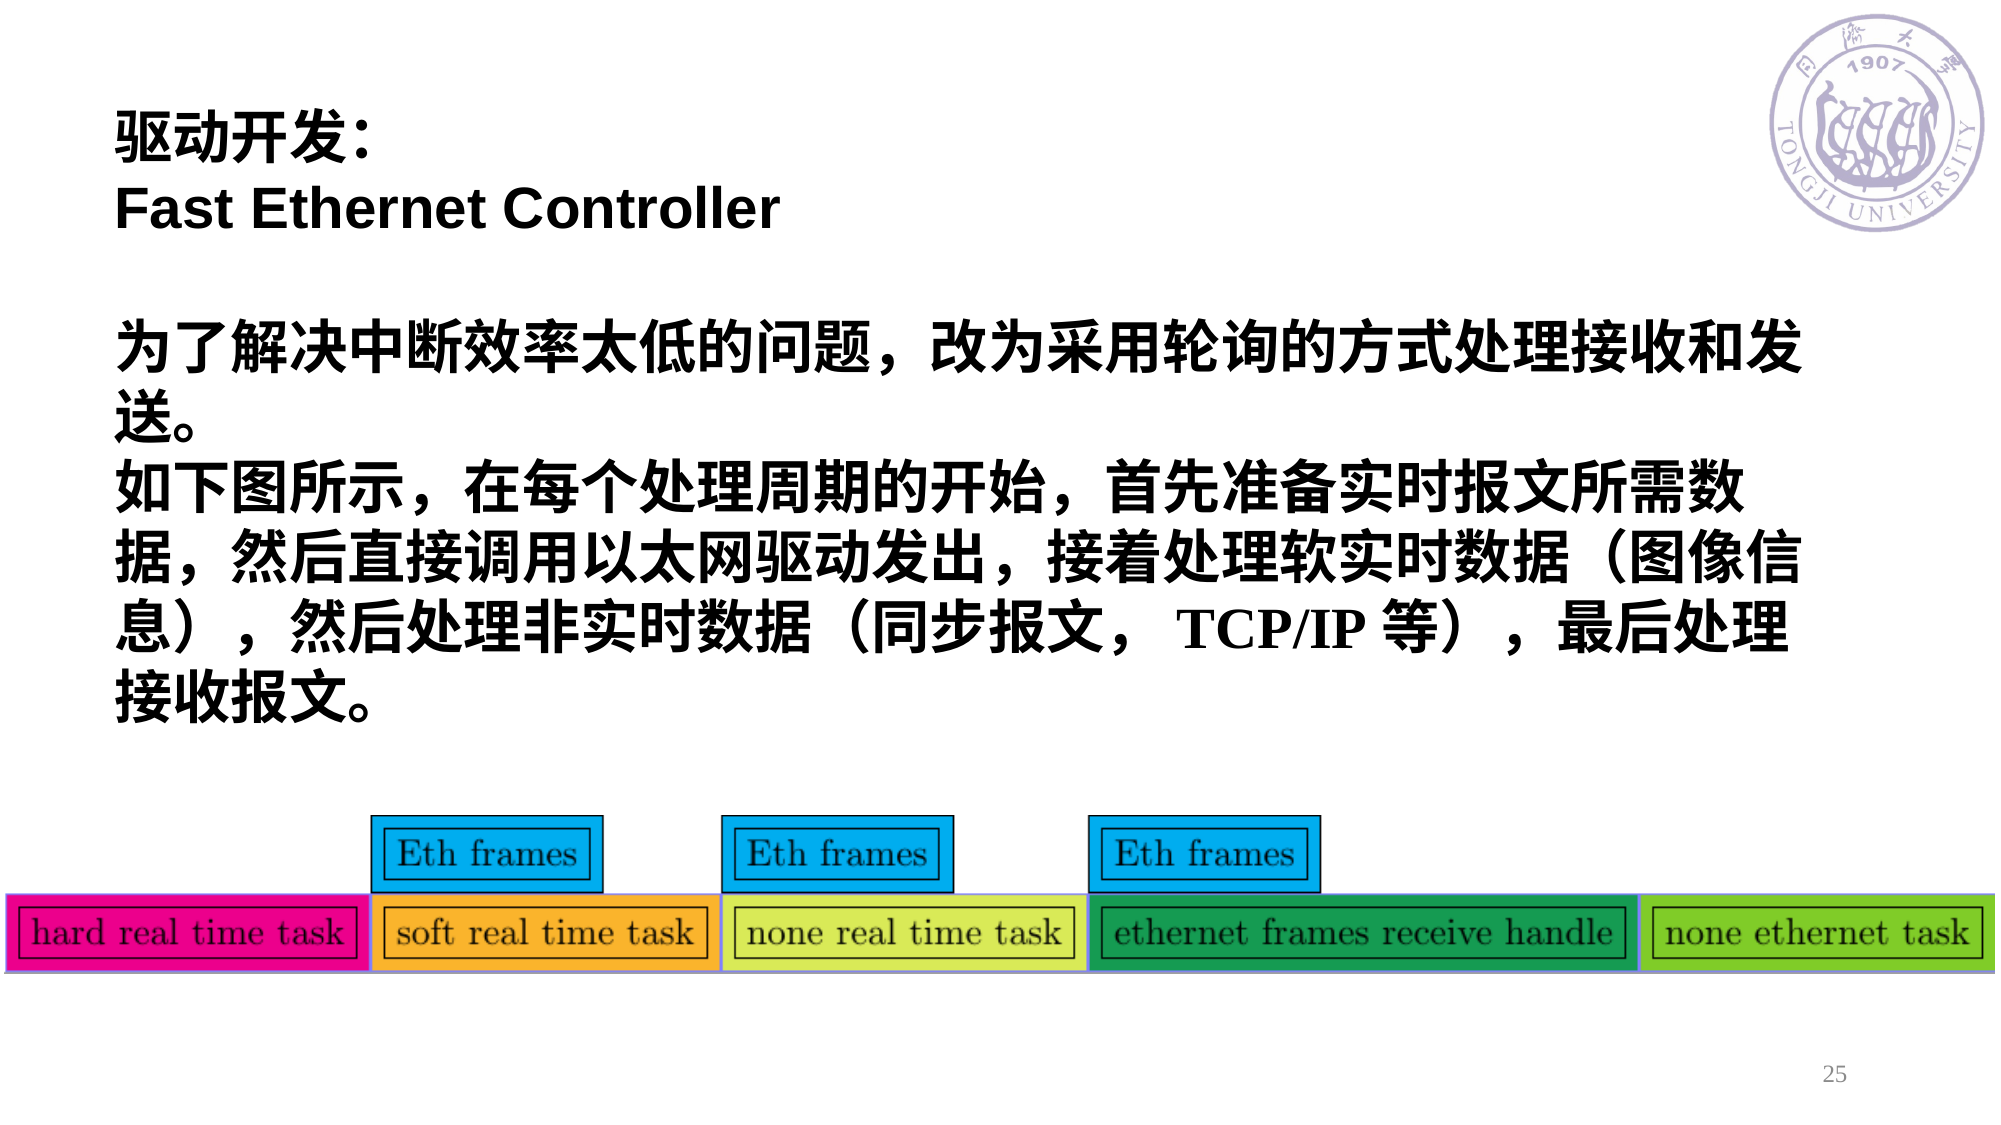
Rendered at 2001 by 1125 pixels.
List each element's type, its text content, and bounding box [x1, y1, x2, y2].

picture [4, 815, 1995, 974]
slide_number 25 [1412, 1042, 1863, 1103]
text_box 驱动开发： Fast Ethernet Controller 为了解决中断效率太低的问题，改为采用轮询的方式处理接收和发送。 如下图所示，在每个处理周期的开始，首先准备实时报文所需数据，然后直接调用以太网驱动发出，接着处理软实时数据（图像信息），然后处理非实时数据（同步报文，TCP/IP等），最后处理接收报文。 [66, 58, 1863, 771]
